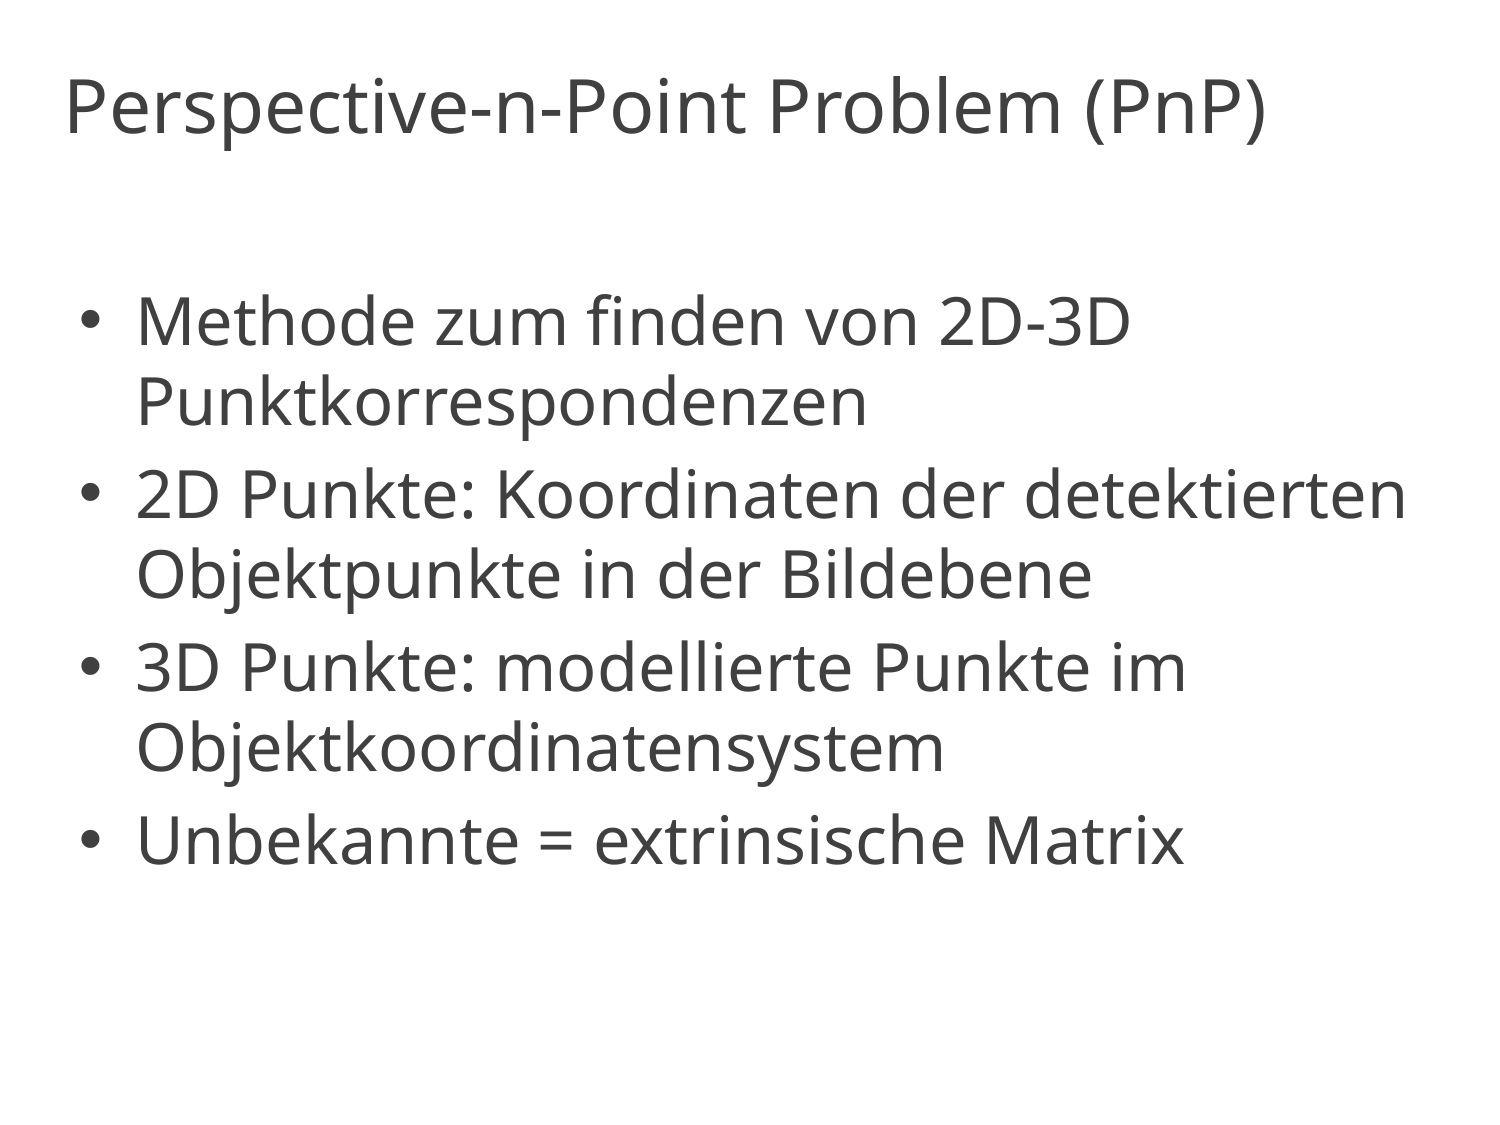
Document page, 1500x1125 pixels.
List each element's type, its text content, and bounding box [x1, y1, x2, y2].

list Methode zum finden von 2D-3D Punktkorrespondenzen 2D Punkte: Koordinaten der detektierten Objektpunkte in der Bildebene 3D Punkte: modellierte Punkte im Objektkoordinatensystem Unbekannte = extrinsische Matrix [63, 270, 1453, 1015]
title Perspective-n-Point Problem (PnP) [63, 59, 1453, 247]
